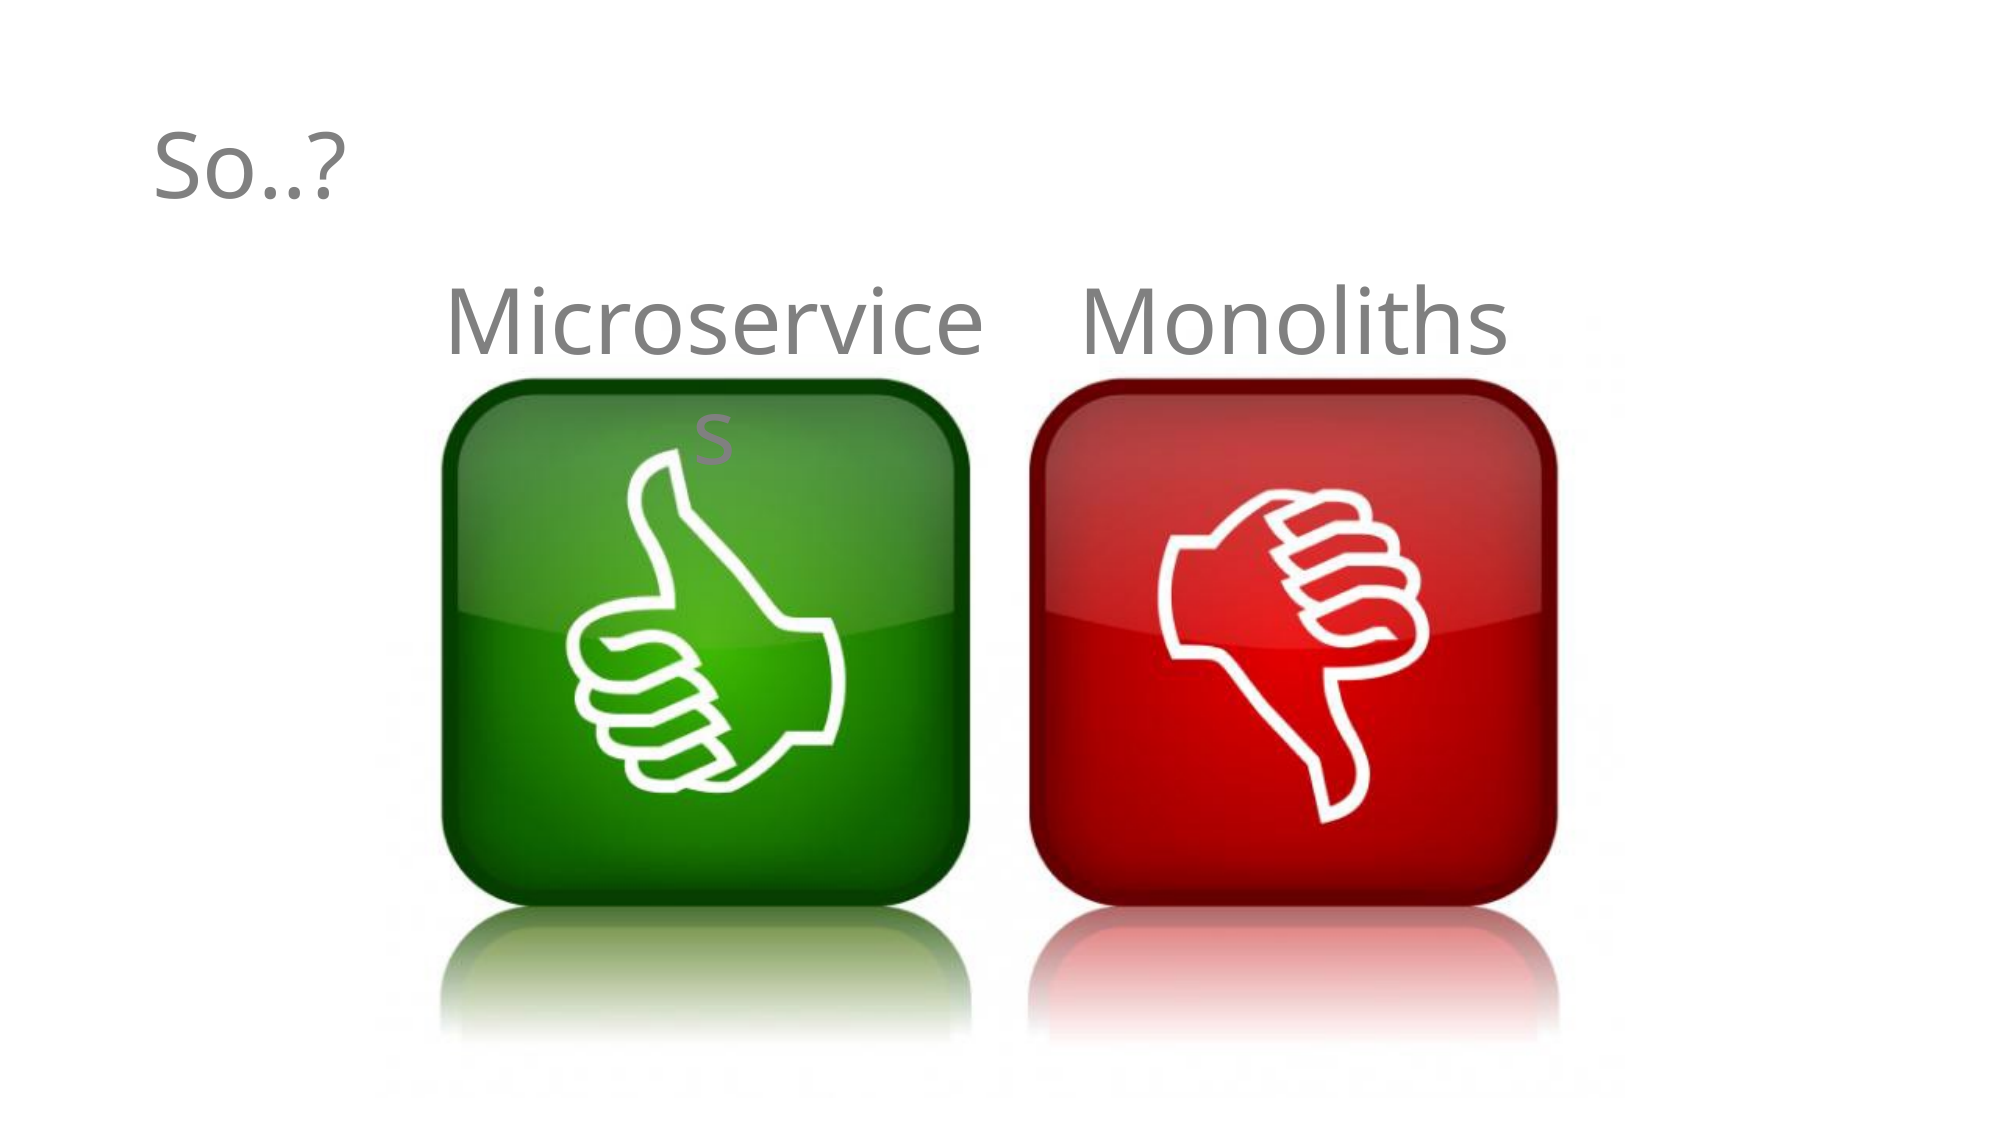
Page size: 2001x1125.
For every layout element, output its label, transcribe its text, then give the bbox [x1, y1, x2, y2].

picture [374, 255, 1625, 1098]
title So..? [137, 59, 1863, 278]
